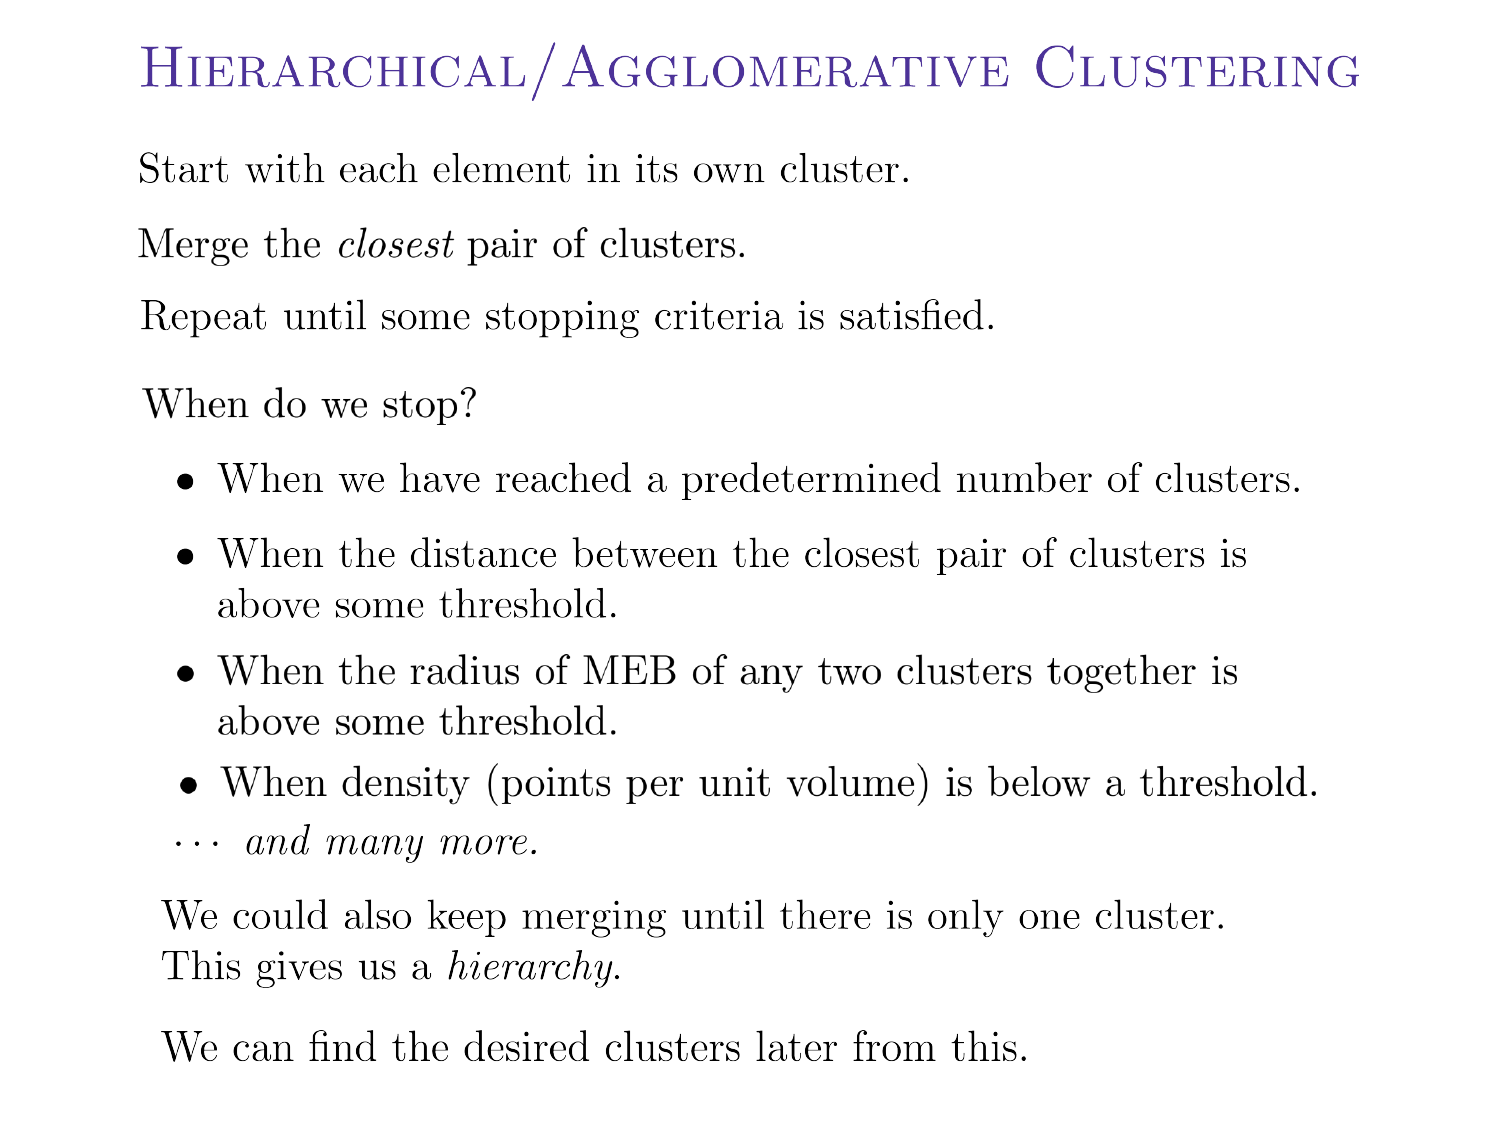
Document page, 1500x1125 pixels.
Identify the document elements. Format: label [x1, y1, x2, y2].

picture [161, 899, 1223, 989]
picture [180, 763, 1317, 807]
picture [177, 462, 1300, 501]
picture [141, 387, 476, 426]
picture [138, 226, 745, 266]
picture [177, 653, 1237, 735]
picture [141, 299, 993, 339]
picture [177, 537, 1246, 618]
picture [139, 151, 908, 184]
picture [176, 824, 536, 863]
picture [161, 1030, 1026, 1062]
picture [141, 42, 1359, 102]
